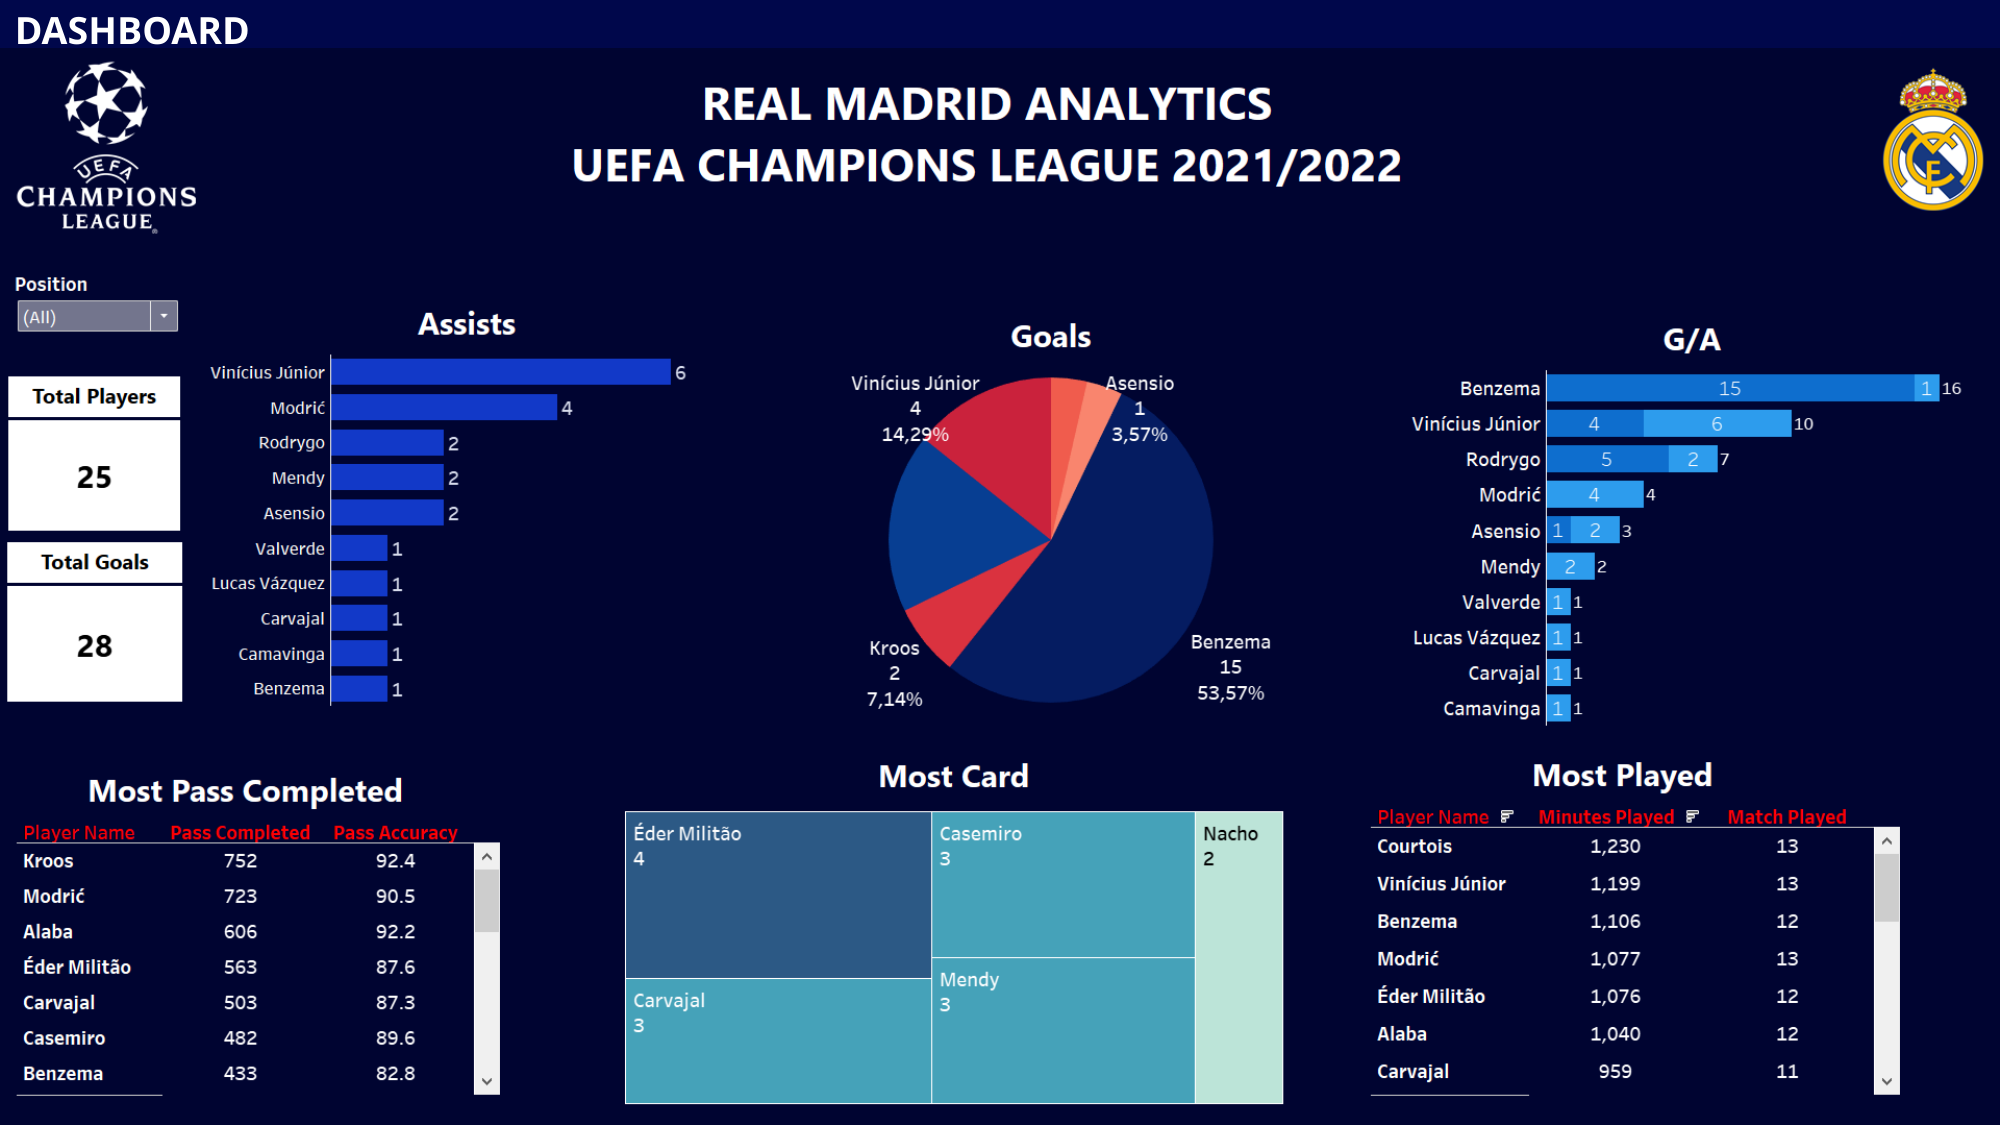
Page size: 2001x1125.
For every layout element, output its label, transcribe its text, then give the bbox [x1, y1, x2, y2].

picture [0, 48, 2000, 1125]
text_box DASHBOARD [0, 0, 279, 48]
